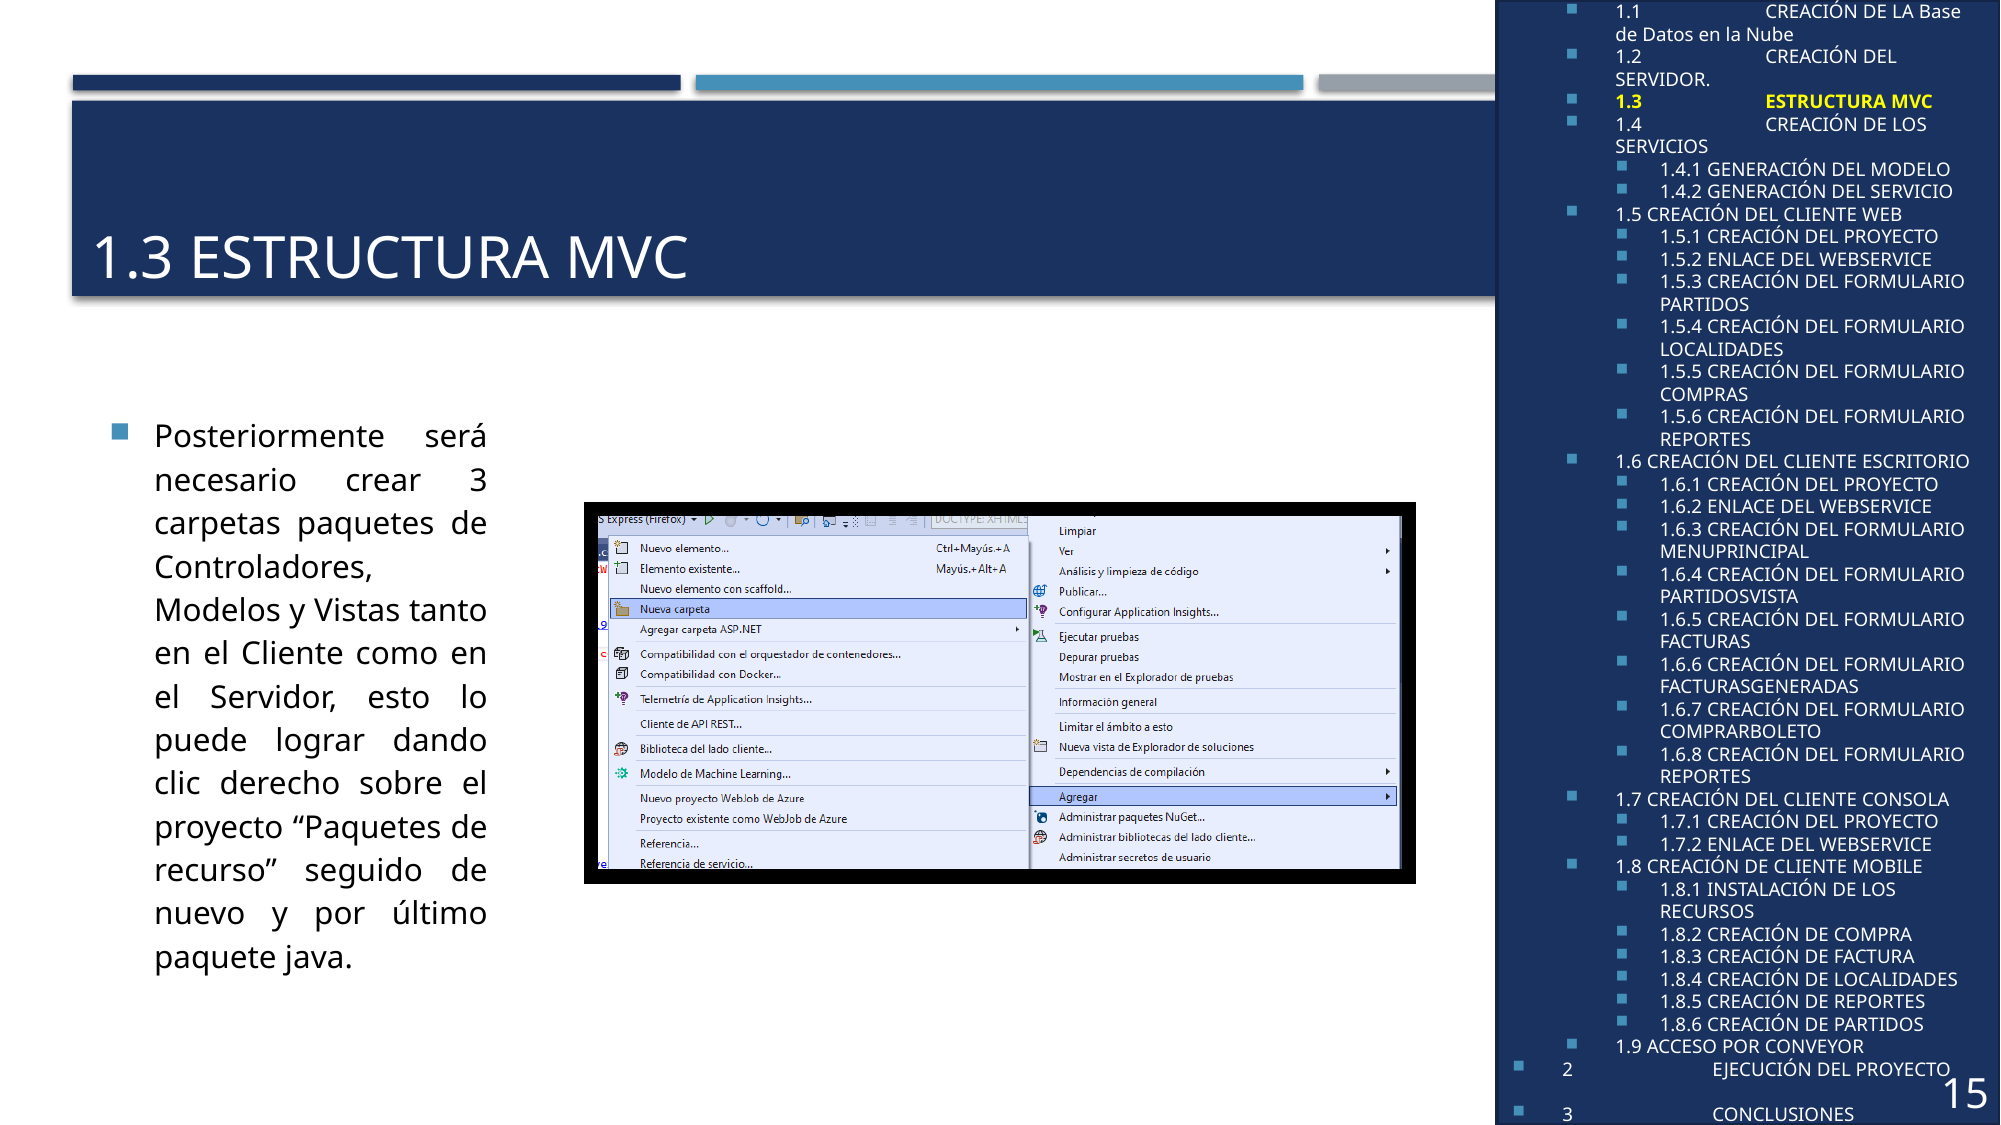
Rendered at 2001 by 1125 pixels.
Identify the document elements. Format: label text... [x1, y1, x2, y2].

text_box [1496, 0, 2000, 1125]
list Posteriormente será necesario crear 3 carpetas paquetes de Controladores, Modelos y Vistas tanto en el Cliente como en el Servidor, esto lo puede lograr dando clic derecho sobre el proyecto “Paquetes de recurso” seguido de nuevo y por último paquete java. [93, 382, 503, 1003]
picture [597, 515, 1403, 870]
title 1.3 ESTRUCTURA MVC [76, 86, 1461, 299]
